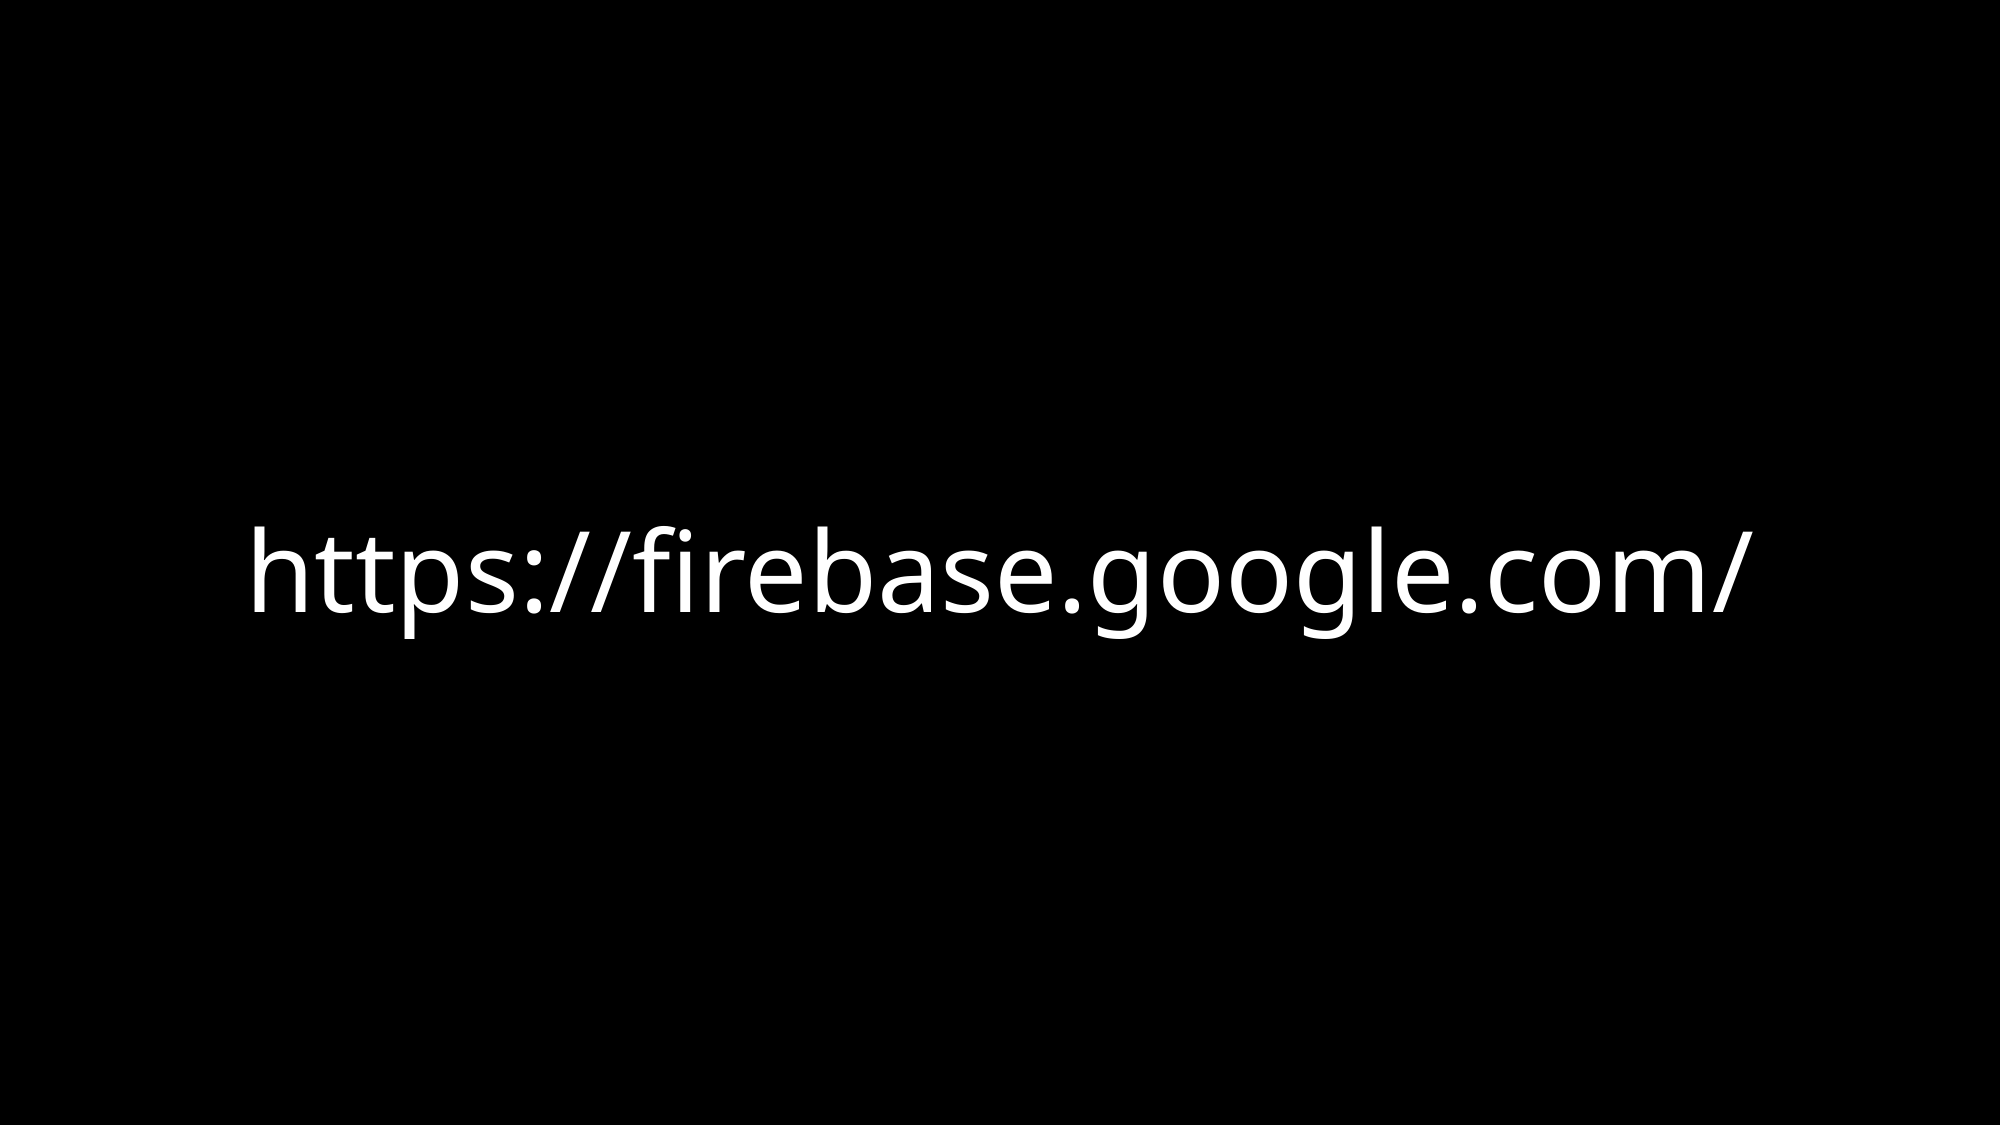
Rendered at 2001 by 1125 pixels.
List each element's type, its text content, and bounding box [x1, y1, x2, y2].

title https://firebase.google.com/ [22, 492, 1978, 644]
